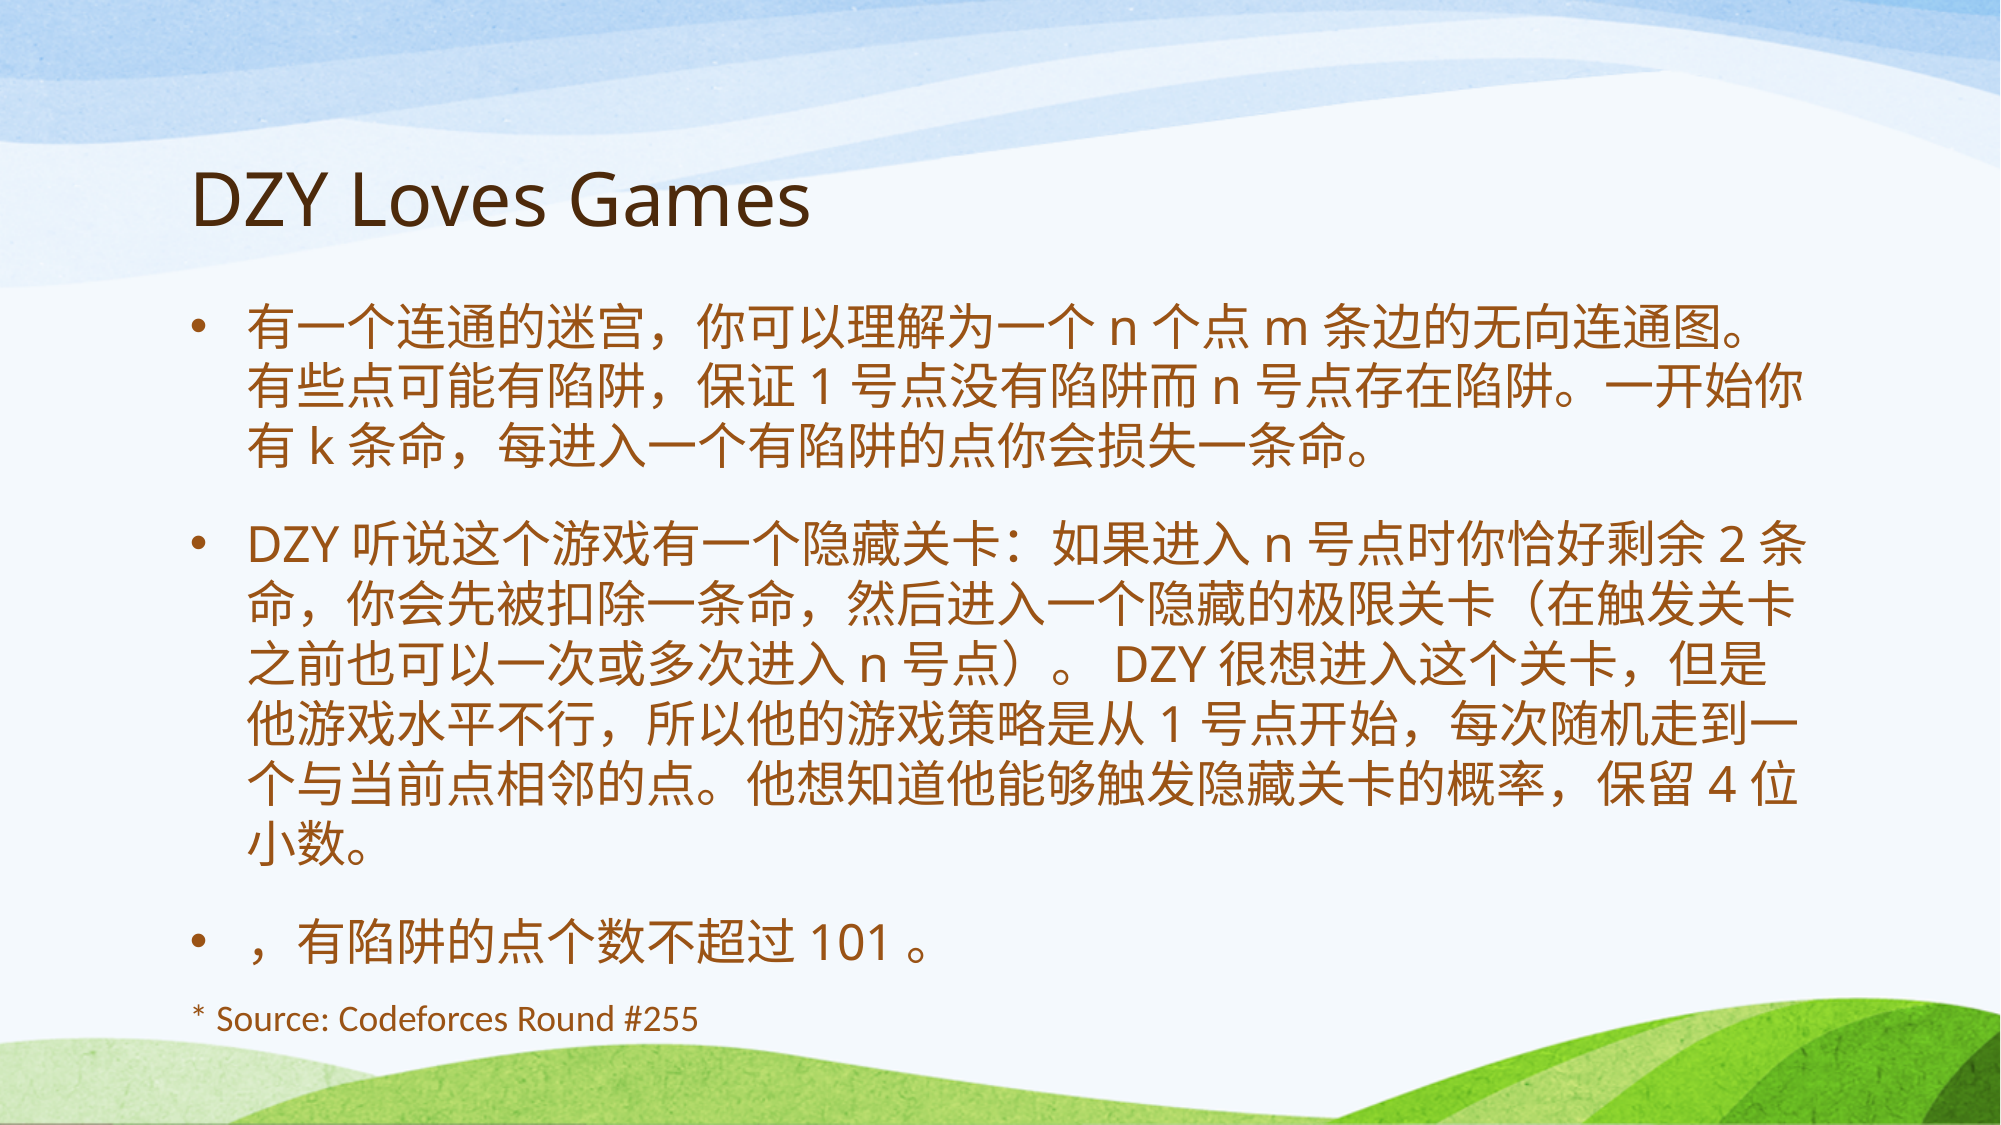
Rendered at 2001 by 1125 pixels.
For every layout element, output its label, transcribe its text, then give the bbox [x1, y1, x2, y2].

title DZY Loves Games [174, 50, 1825, 250]
picture [0, 0, 2001, 1125]
text_box * Source: Codeforces Round #255 [174, 986, 922, 1047]
